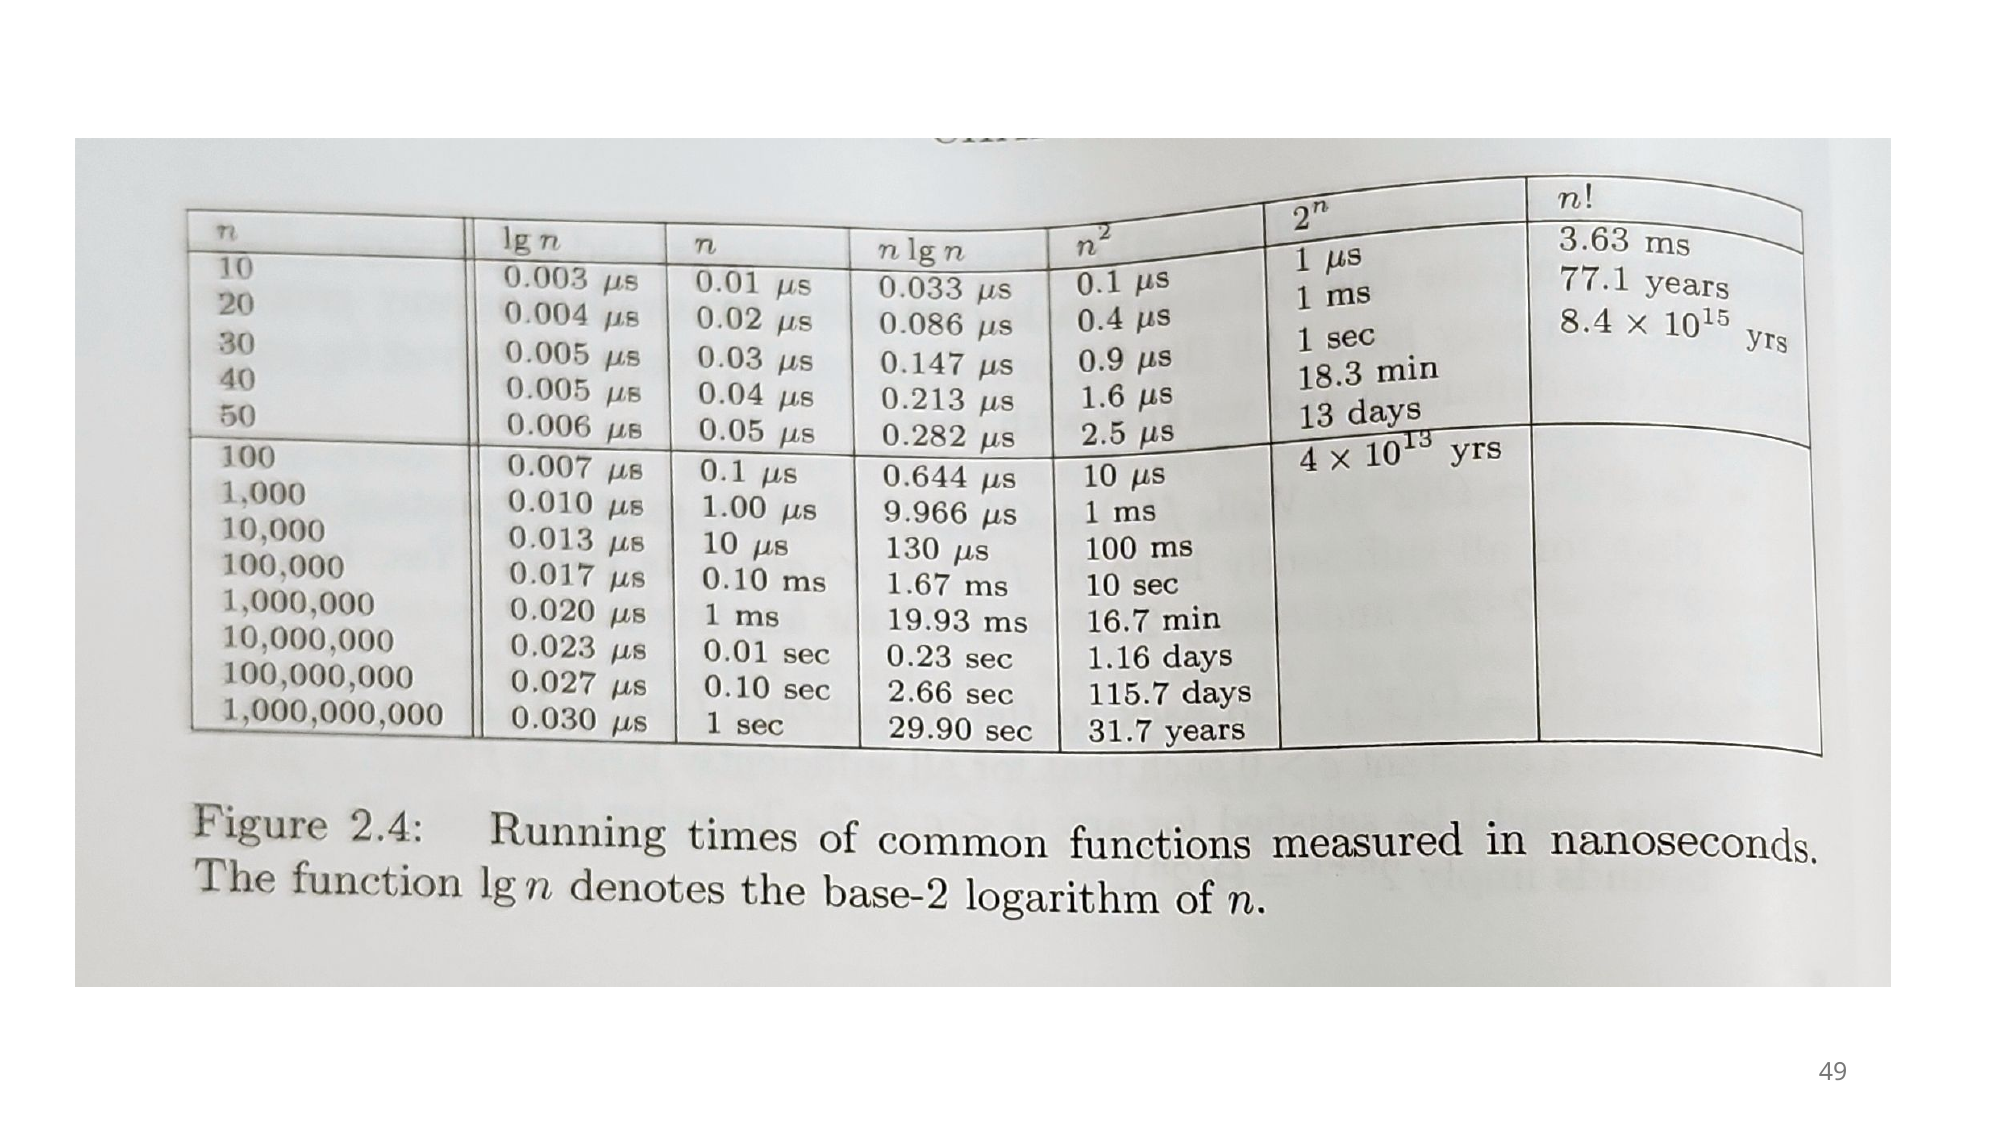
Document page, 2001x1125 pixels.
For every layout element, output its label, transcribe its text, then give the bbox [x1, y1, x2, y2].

slide_number 49 [1412, 1042, 1863, 1103]
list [74, 137, 1892, 987]
